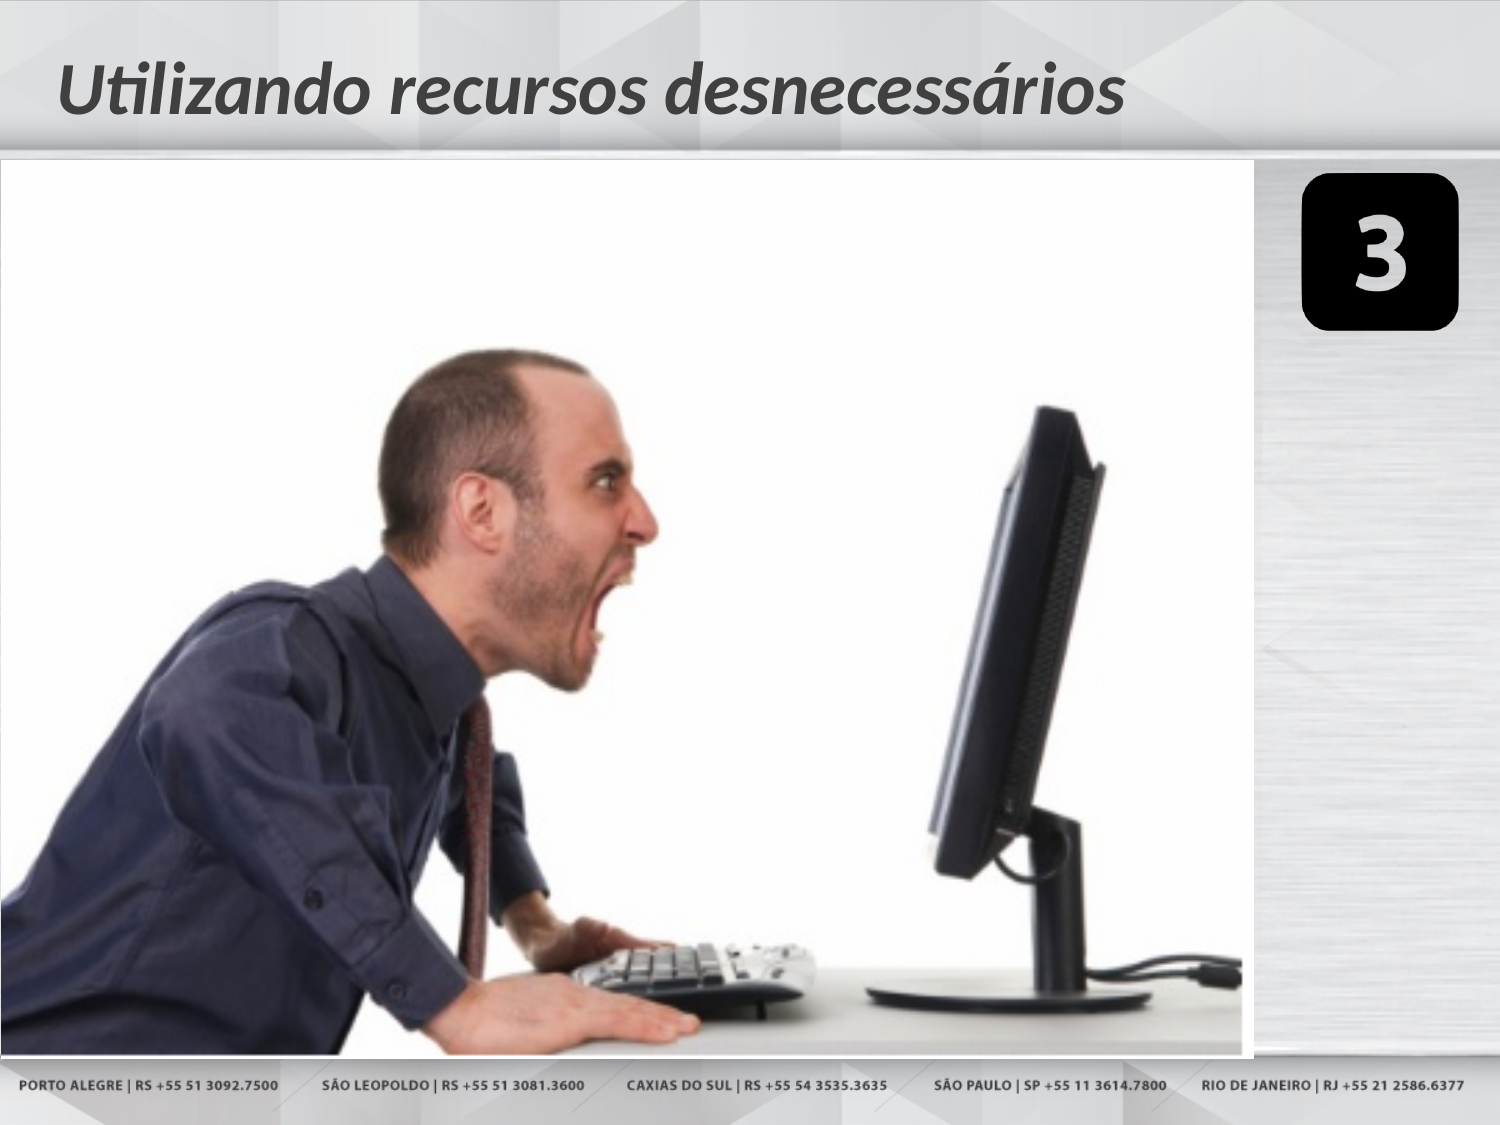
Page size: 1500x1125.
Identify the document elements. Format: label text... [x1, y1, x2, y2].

title Utilizando recursos desnecessários [41, 0, 1459, 138]
picture [0, 0, 1500, 1125]
list [1259, 208, 1412, 1035]
